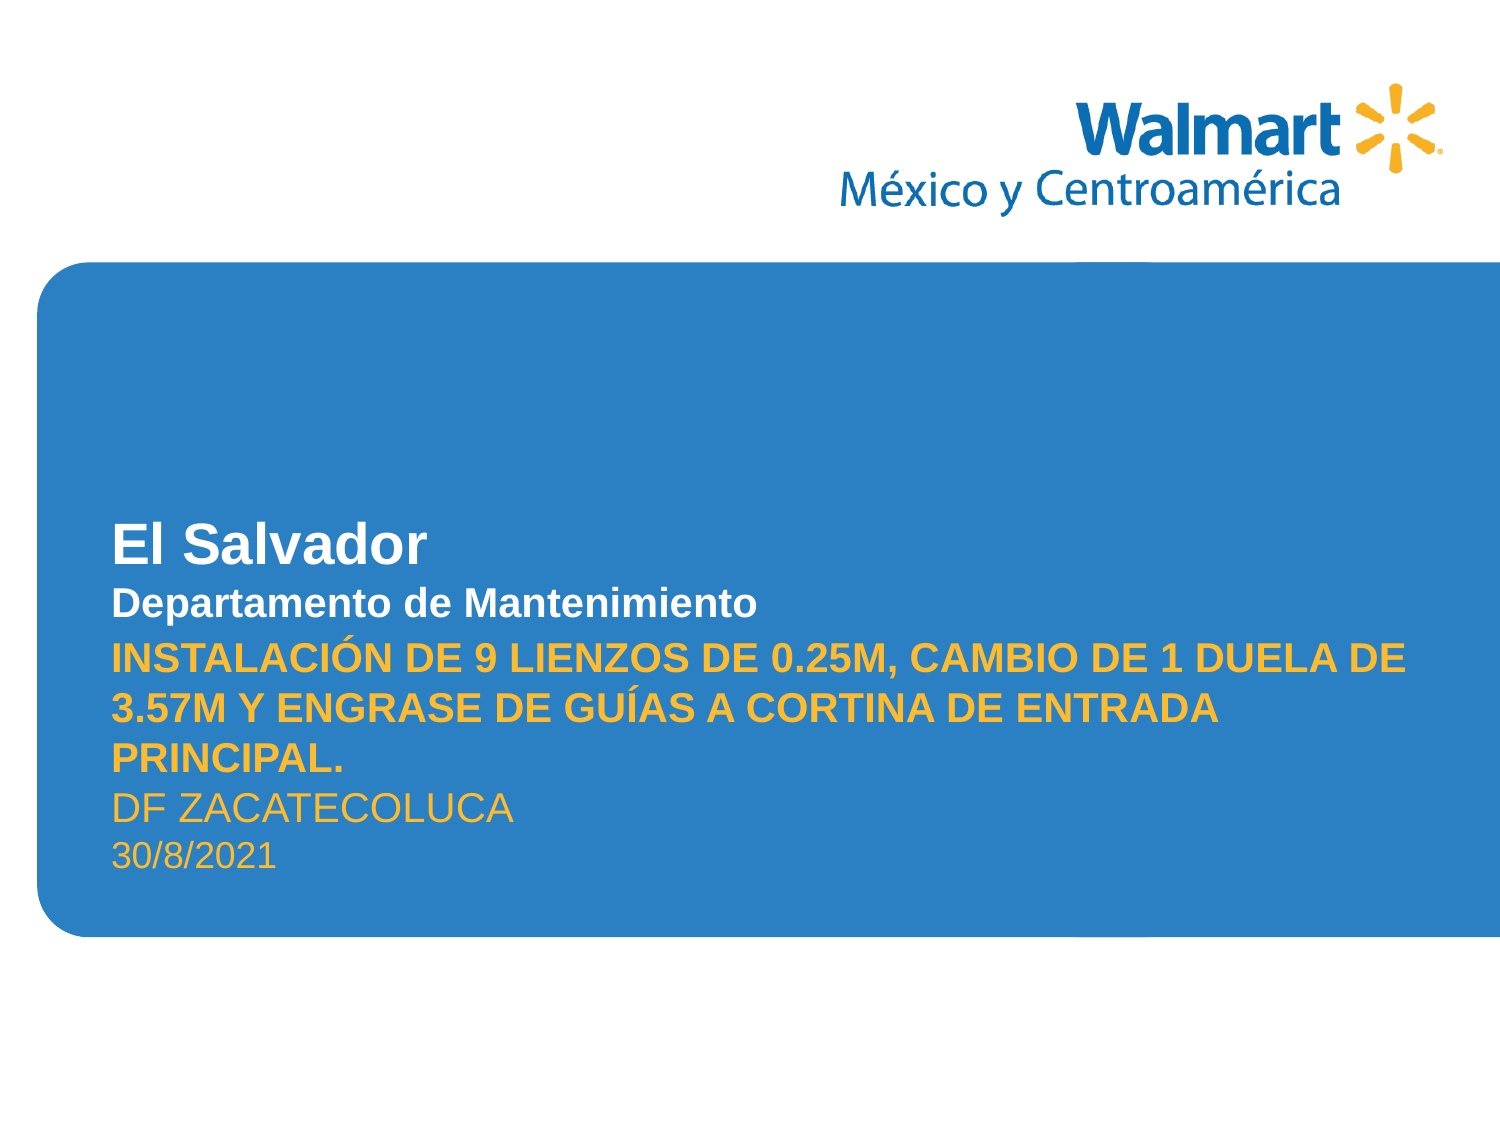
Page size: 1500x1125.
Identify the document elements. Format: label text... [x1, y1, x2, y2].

subtitle INSTALACIÓN DE 9 LIENZOS DE 0.25M, CAMBIO DE 1 DUELA DE 3.57M Y ENGRASE DE GUÍAS A CORTINA DE ENTRADA PRINCIPAL. DF ZACATECOLUCA 30/8/2021 [110, 490, 1451, 779]
picture [841, 83, 1443, 217]
